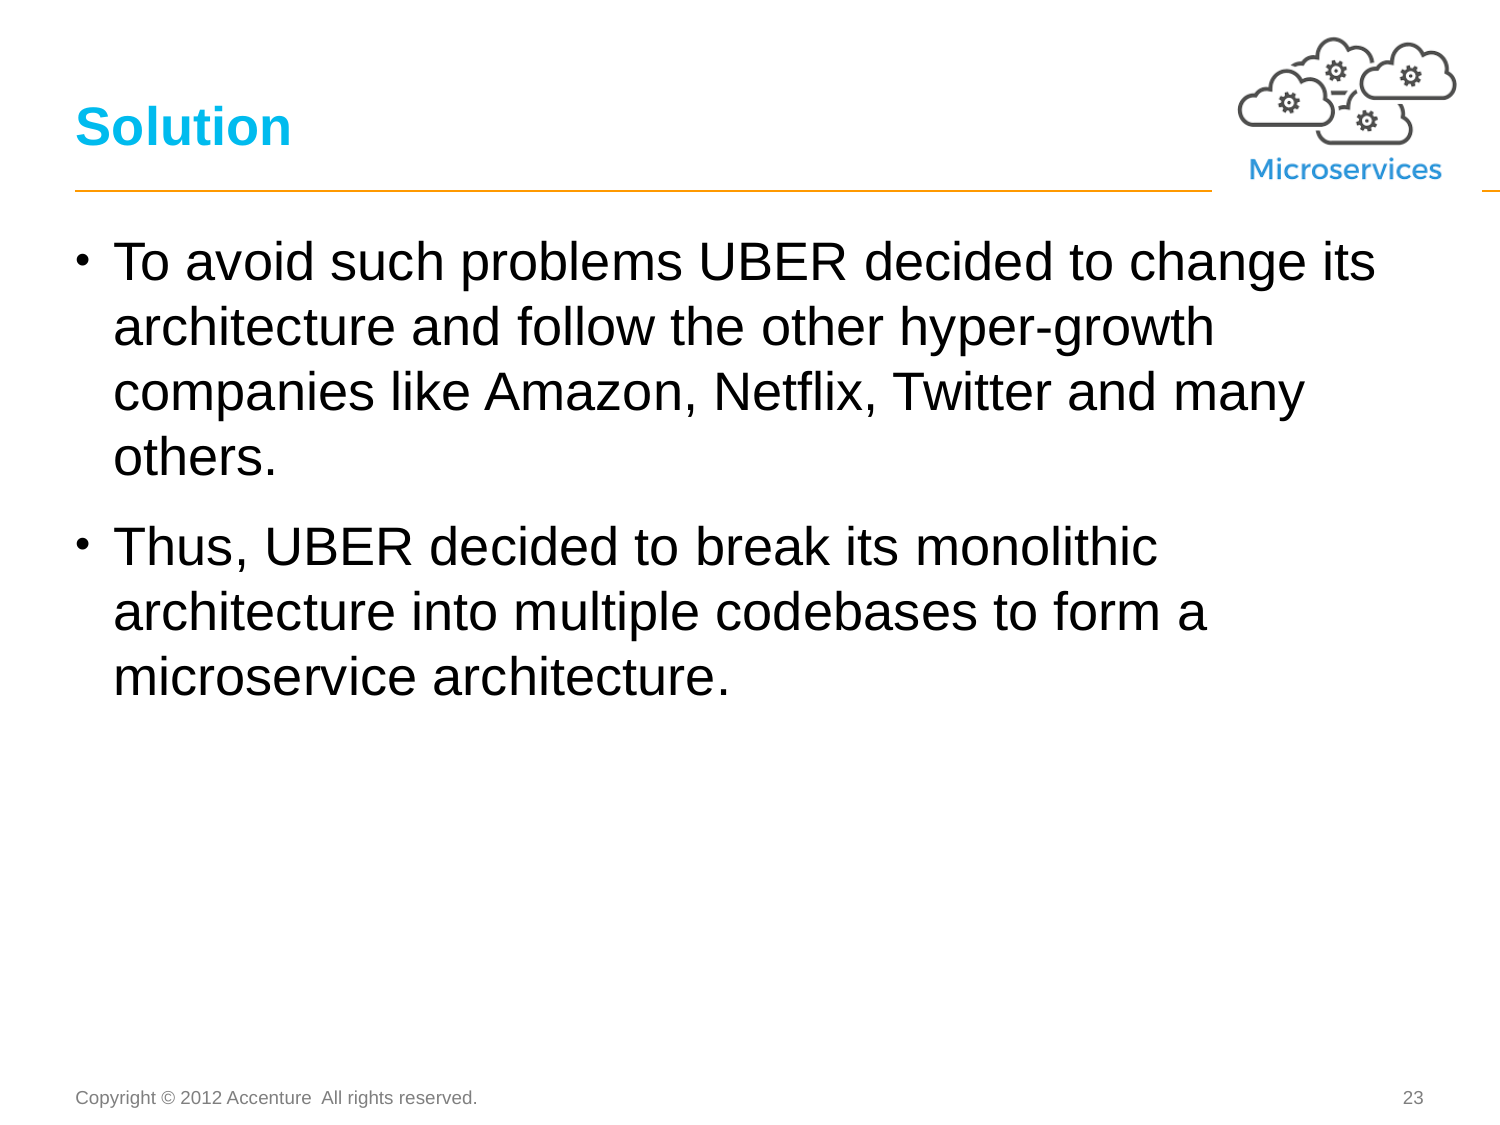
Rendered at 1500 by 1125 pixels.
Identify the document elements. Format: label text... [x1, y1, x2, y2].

list To avoid such problems UBER decided to change its architecture and follow the other hyper-growth companies like Amazon, Netflix, Twitter and many others. Thus, UBER decided to break its monolithic architecture into multiple codebases to form a microservice architecture. [75, 226, 1425, 1018]
picture [1212, 1, 1482, 203]
title Solution [75, 27, 1422, 157]
